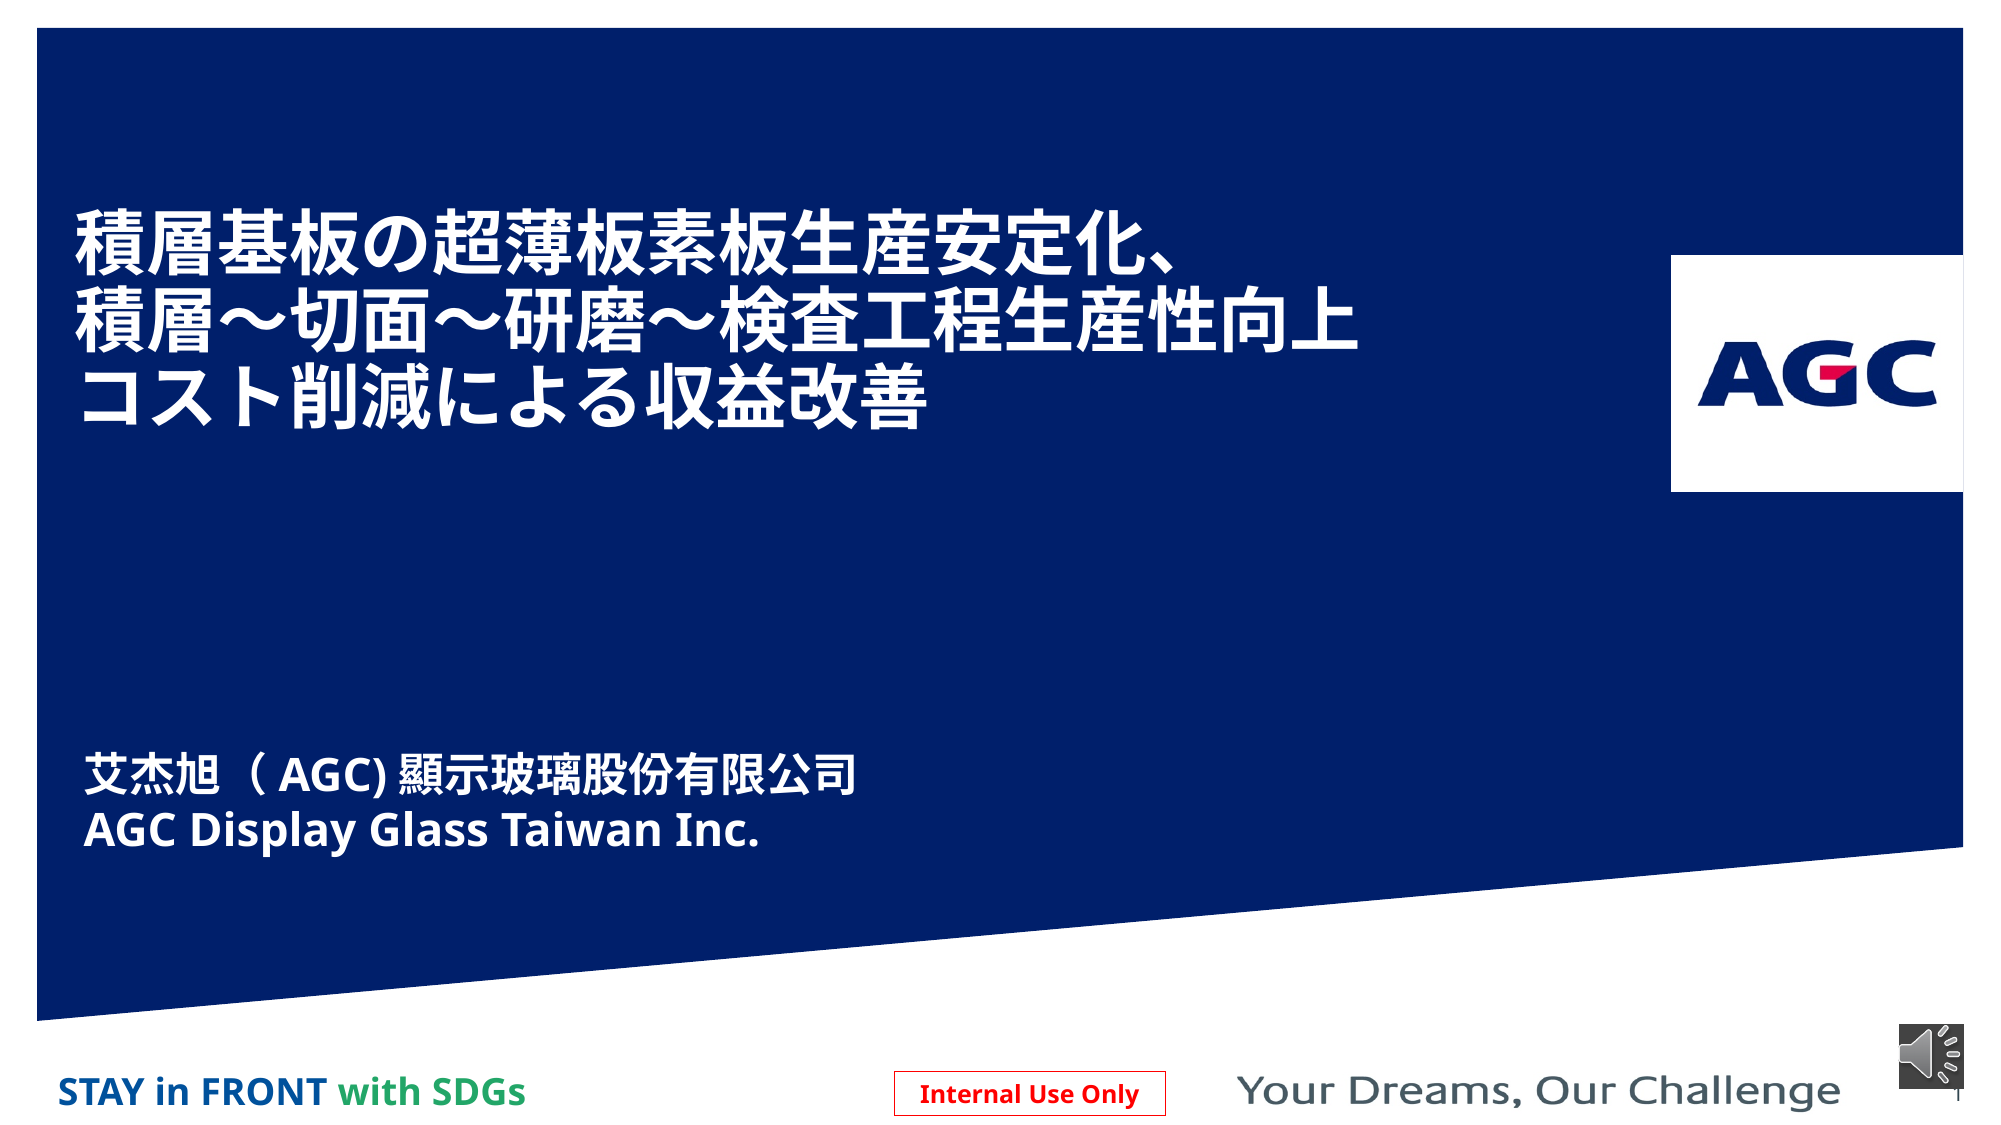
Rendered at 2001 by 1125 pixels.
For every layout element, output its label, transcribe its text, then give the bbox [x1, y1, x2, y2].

picture [1897, 1022, 1965, 1090]
picture [1219, 1063, 1857, 1117]
picture [1671, 255, 1963, 492]
text_box 艾杰旭（AGC)顯示玻璃股份有限公司 AGC Display Glass Taiwan Inc. [68, 737, 1069, 864]
text_box 積層基板の超薄板素板生産安定化、 積層～切面～研磨～検査工程生産性向上 コスト削減による収益改善 [59, 199, 1665, 448]
slide_number 1 [1883, 1064, 1979, 1125]
